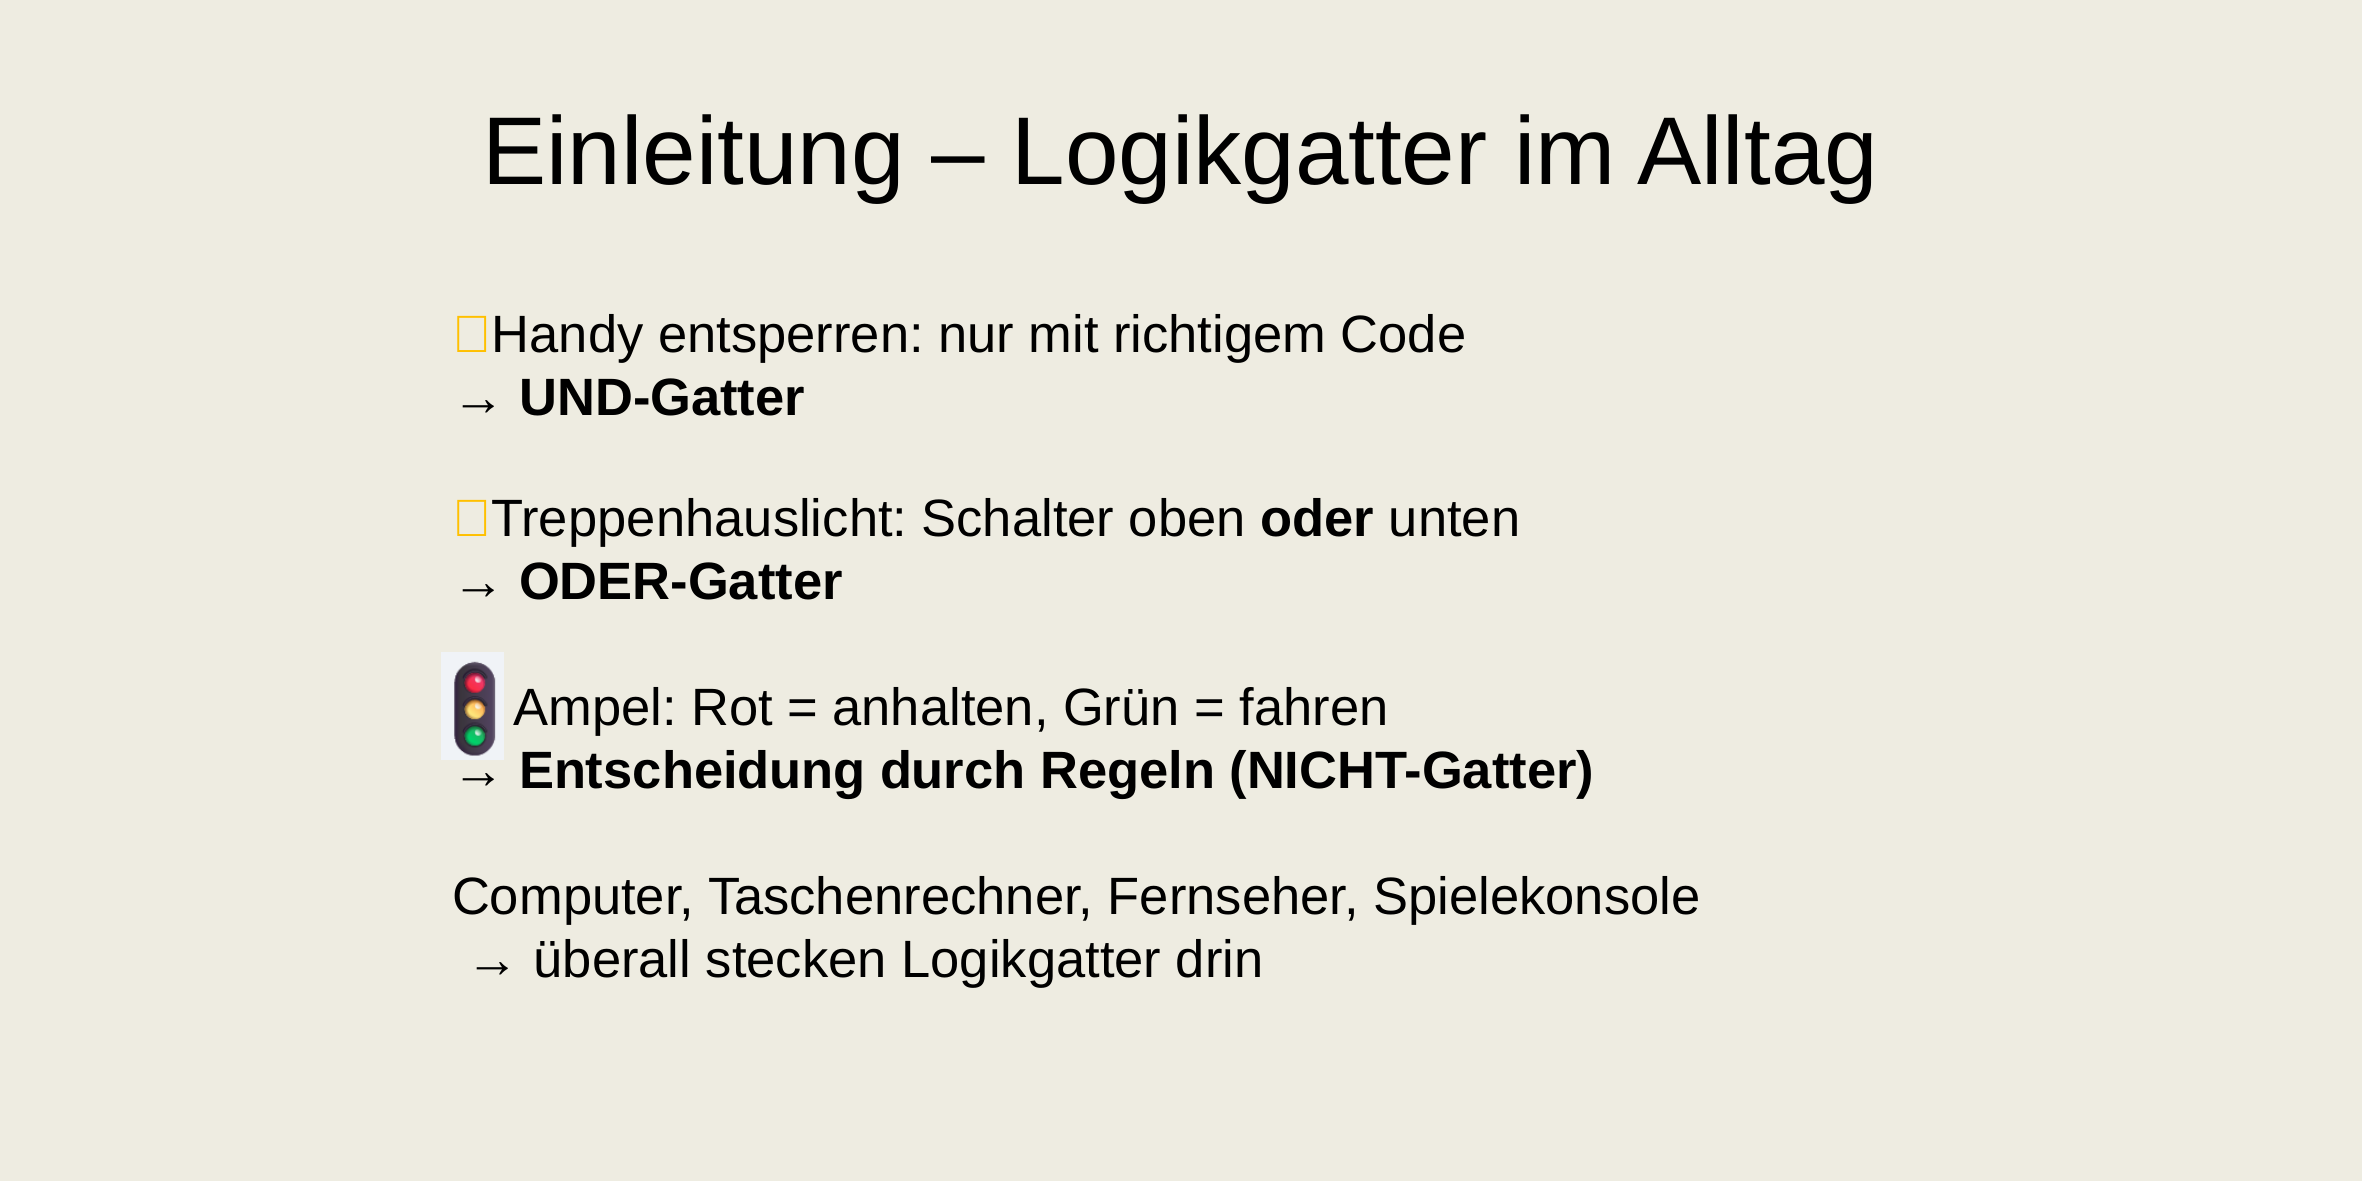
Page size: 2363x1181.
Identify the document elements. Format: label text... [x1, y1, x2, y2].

picture [441, 652, 504, 760]
title Einleitung – Logikgatter im Alltag [118, 47, 2245, 245]
list 🔑Handy entsperren: nur mit richtigem Code → UND-Gatter 💡Treppenhauslicht: Schalter oben oder unten → ODER-Gatter Ampel: Rot = anhalten, Grün = fahren → Entscheidung durch Regeln (NICHT-Gatter) Computer, Taschenrechner, Fernseher, Spielekonsole → überall stecken Logikgatter drin [437, 292, 1938, 1073]
